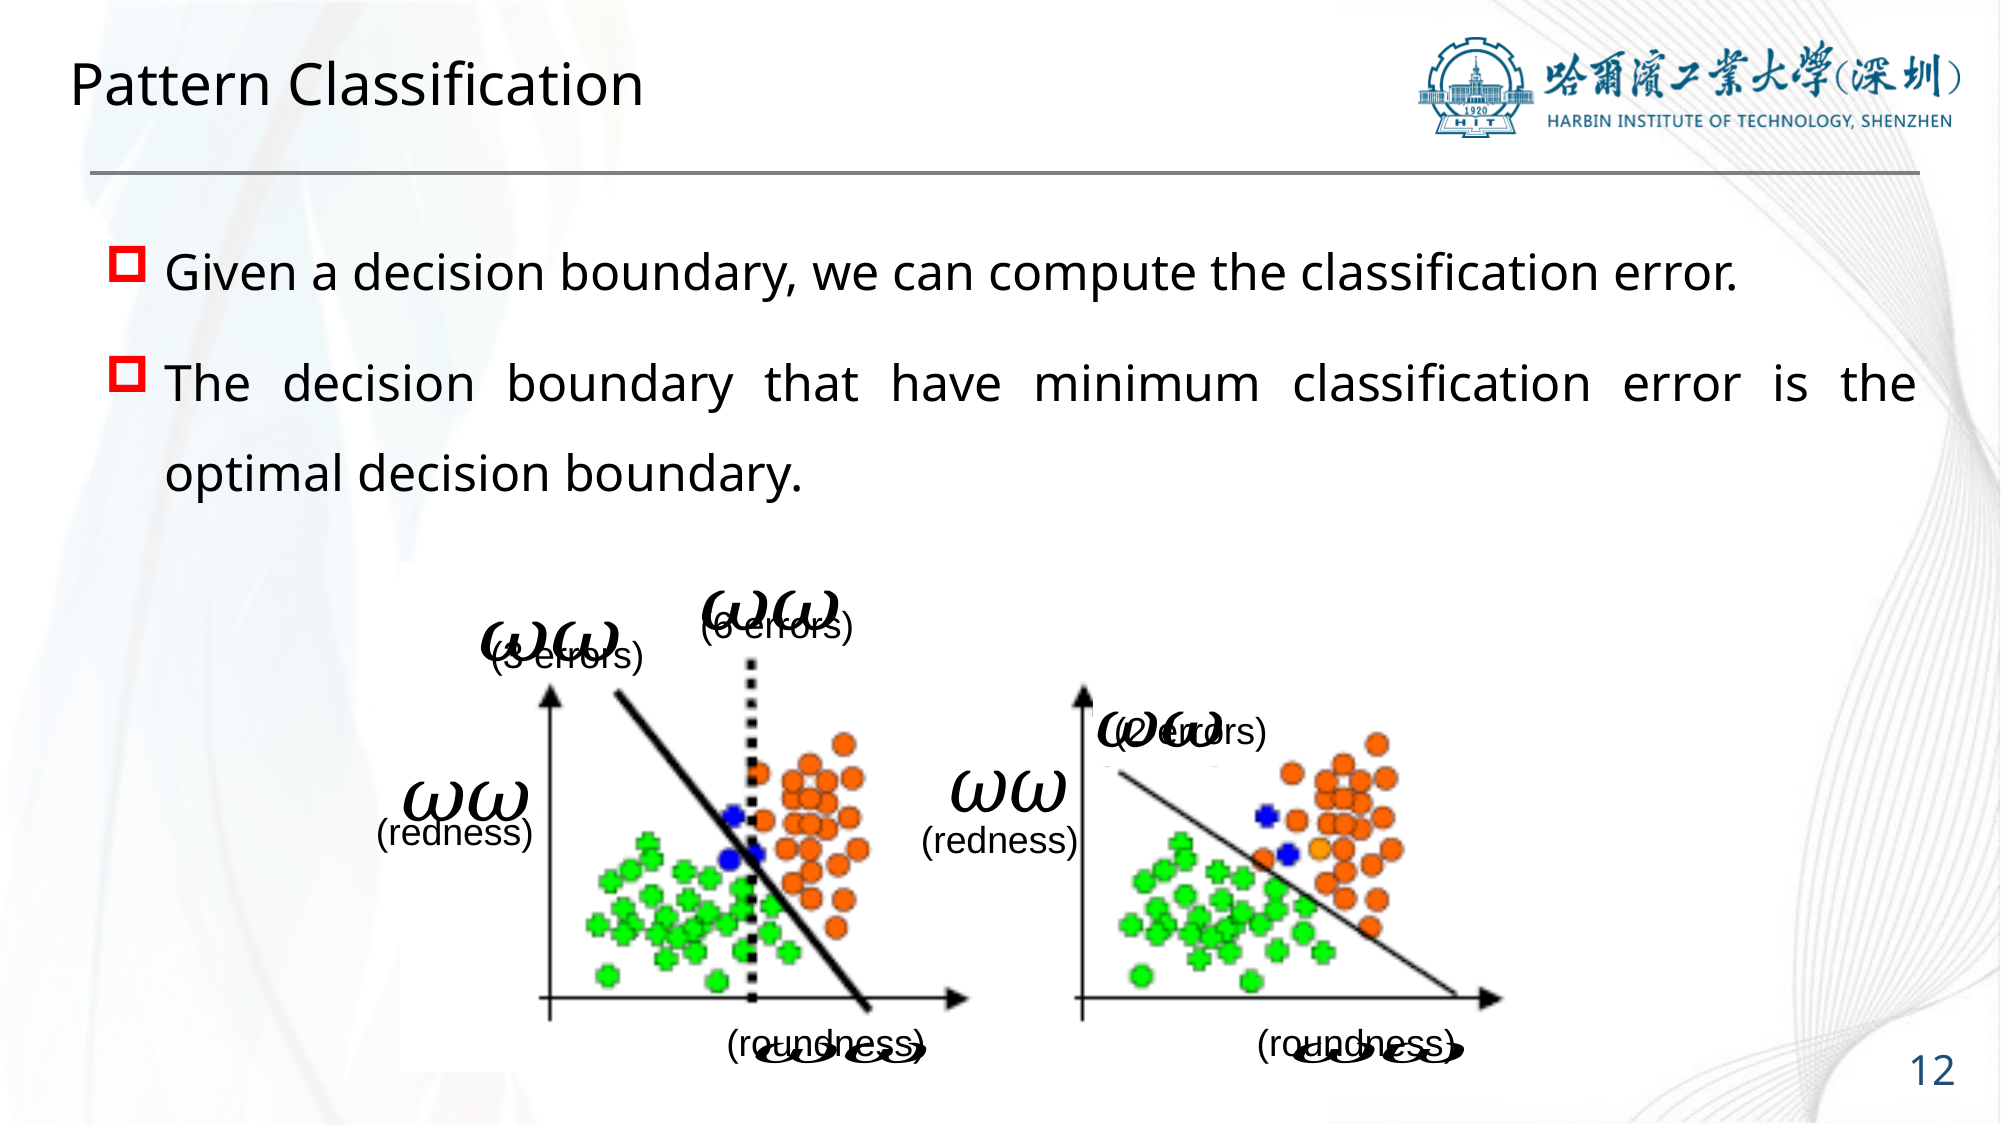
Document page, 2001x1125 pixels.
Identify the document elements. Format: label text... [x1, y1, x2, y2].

picture [0, 0, 2001, 1125]
list Given a decision boundary, we can compute the classification error. The decision boundary that have minimum classification error is the optimal decision boundary. [90, 202, 1934, 987]
title Pattern Classification [54, 0, 1385, 174]
slide_number 12 [1521, 1042, 1972, 1103]
